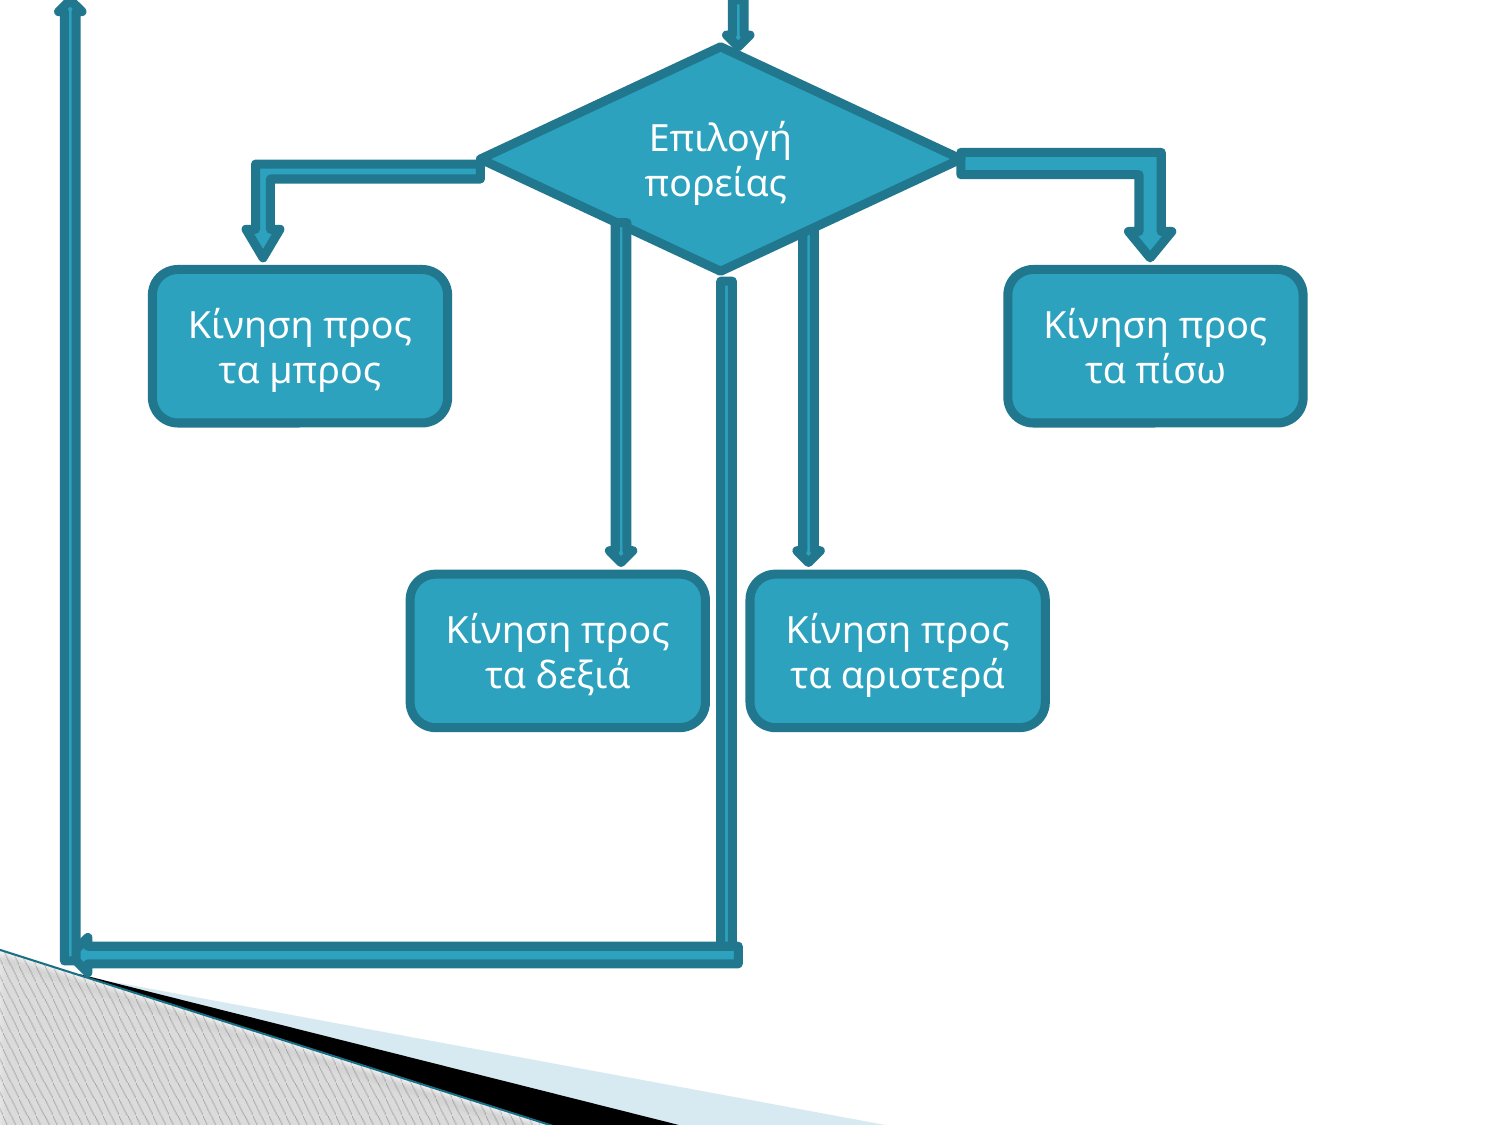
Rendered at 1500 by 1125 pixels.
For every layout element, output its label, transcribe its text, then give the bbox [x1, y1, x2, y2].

text_box Κίνηση προς τα δεξιά [405, 569, 710, 733]
text_box [241, 159, 485, 263]
text_box [956, 147, 1177, 263]
text_box [716, 276, 737, 941]
text_box Κίνηση προς τα πίσω [1003, 264, 1308, 428]
text_box [54, 0, 87, 966]
text_box Κίνηση προς τα αριστερά [745, 569, 1050, 733]
text_box Επιλογή πορείας [475, 42, 966, 276]
text_box [722, 0, 755, 52]
text_box [74, 933, 743, 978]
text_box [792, 231, 825, 568]
text_box Κίνηση προς τα μπρος [147, 264, 453, 428]
text_box [604, 218, 638, 568]
